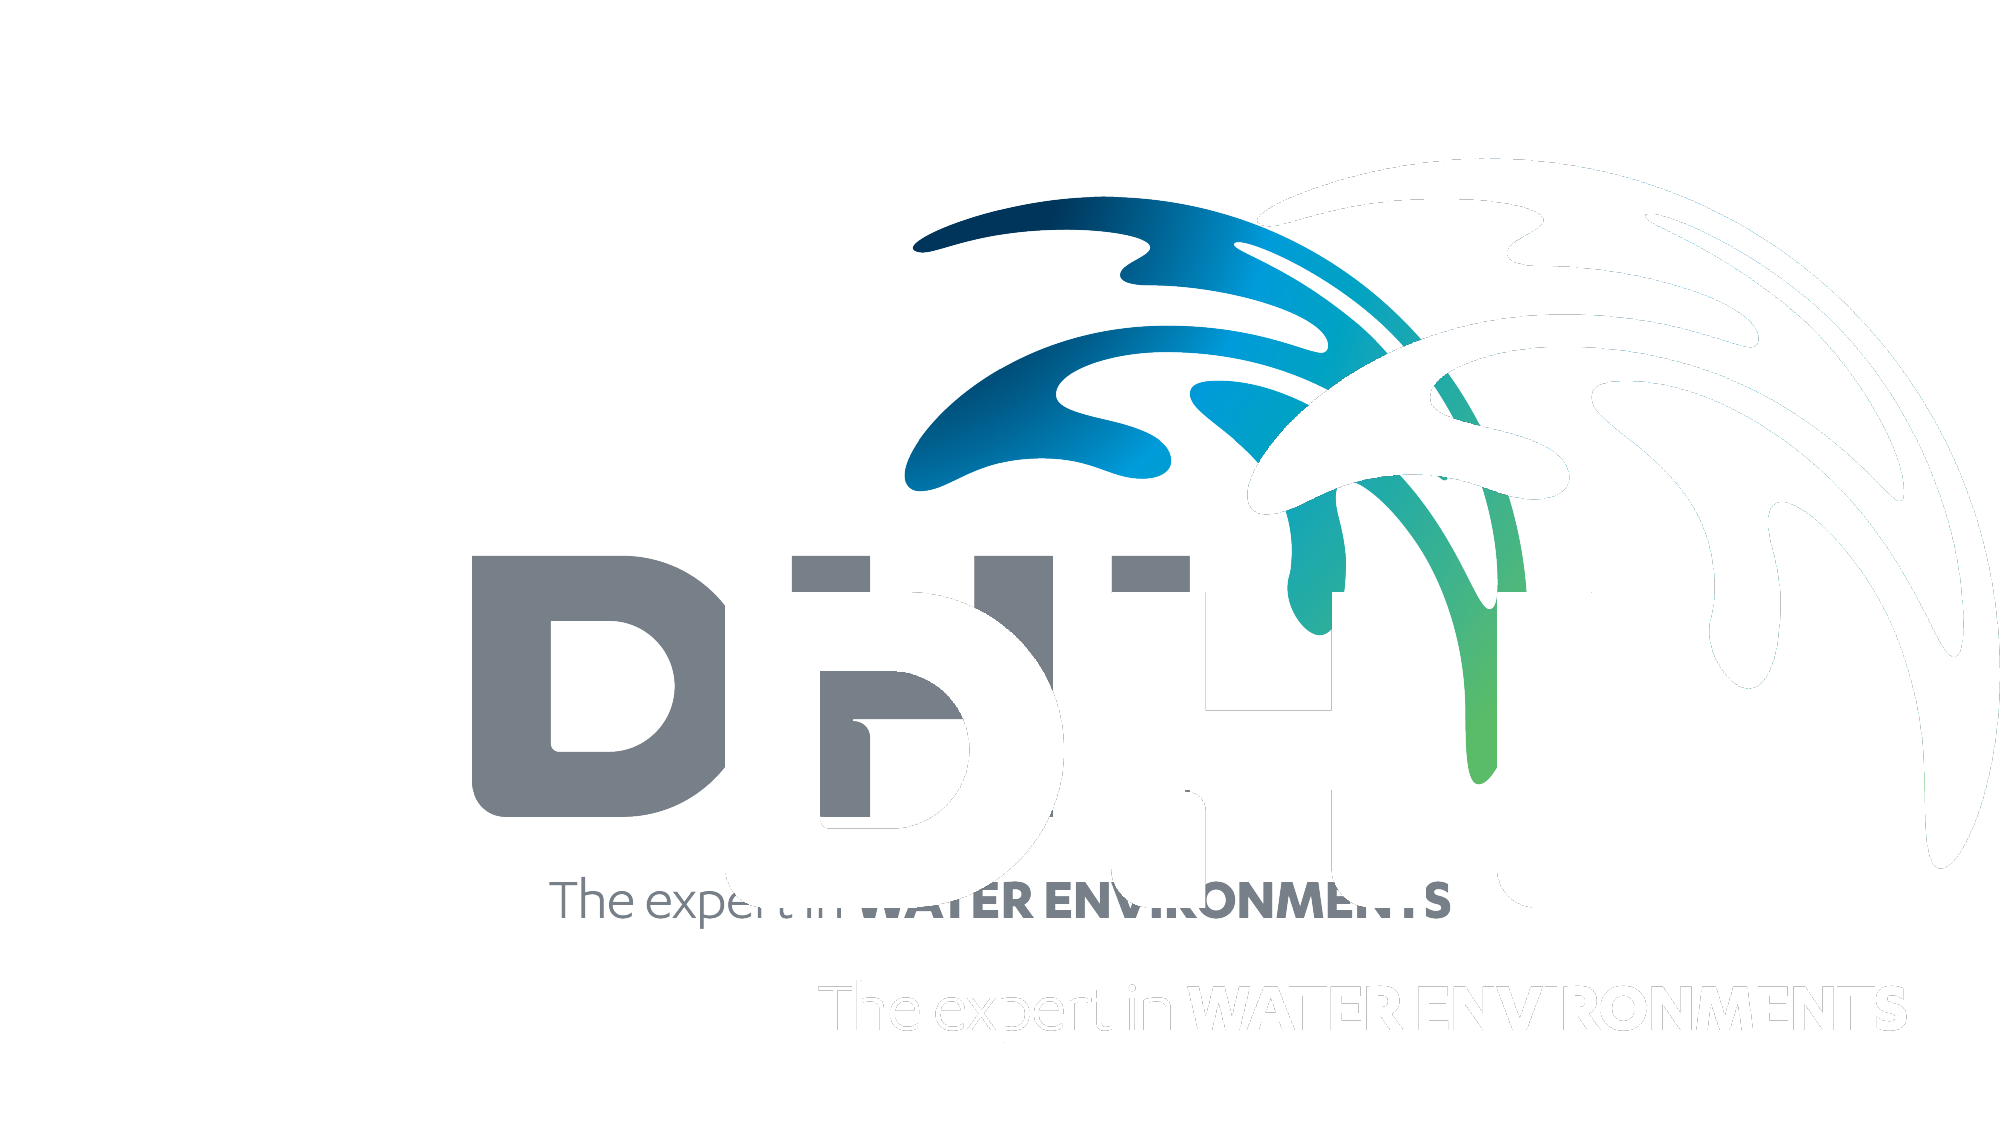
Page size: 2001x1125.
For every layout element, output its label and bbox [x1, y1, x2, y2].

picture [472, 158, 2000, 1043]
